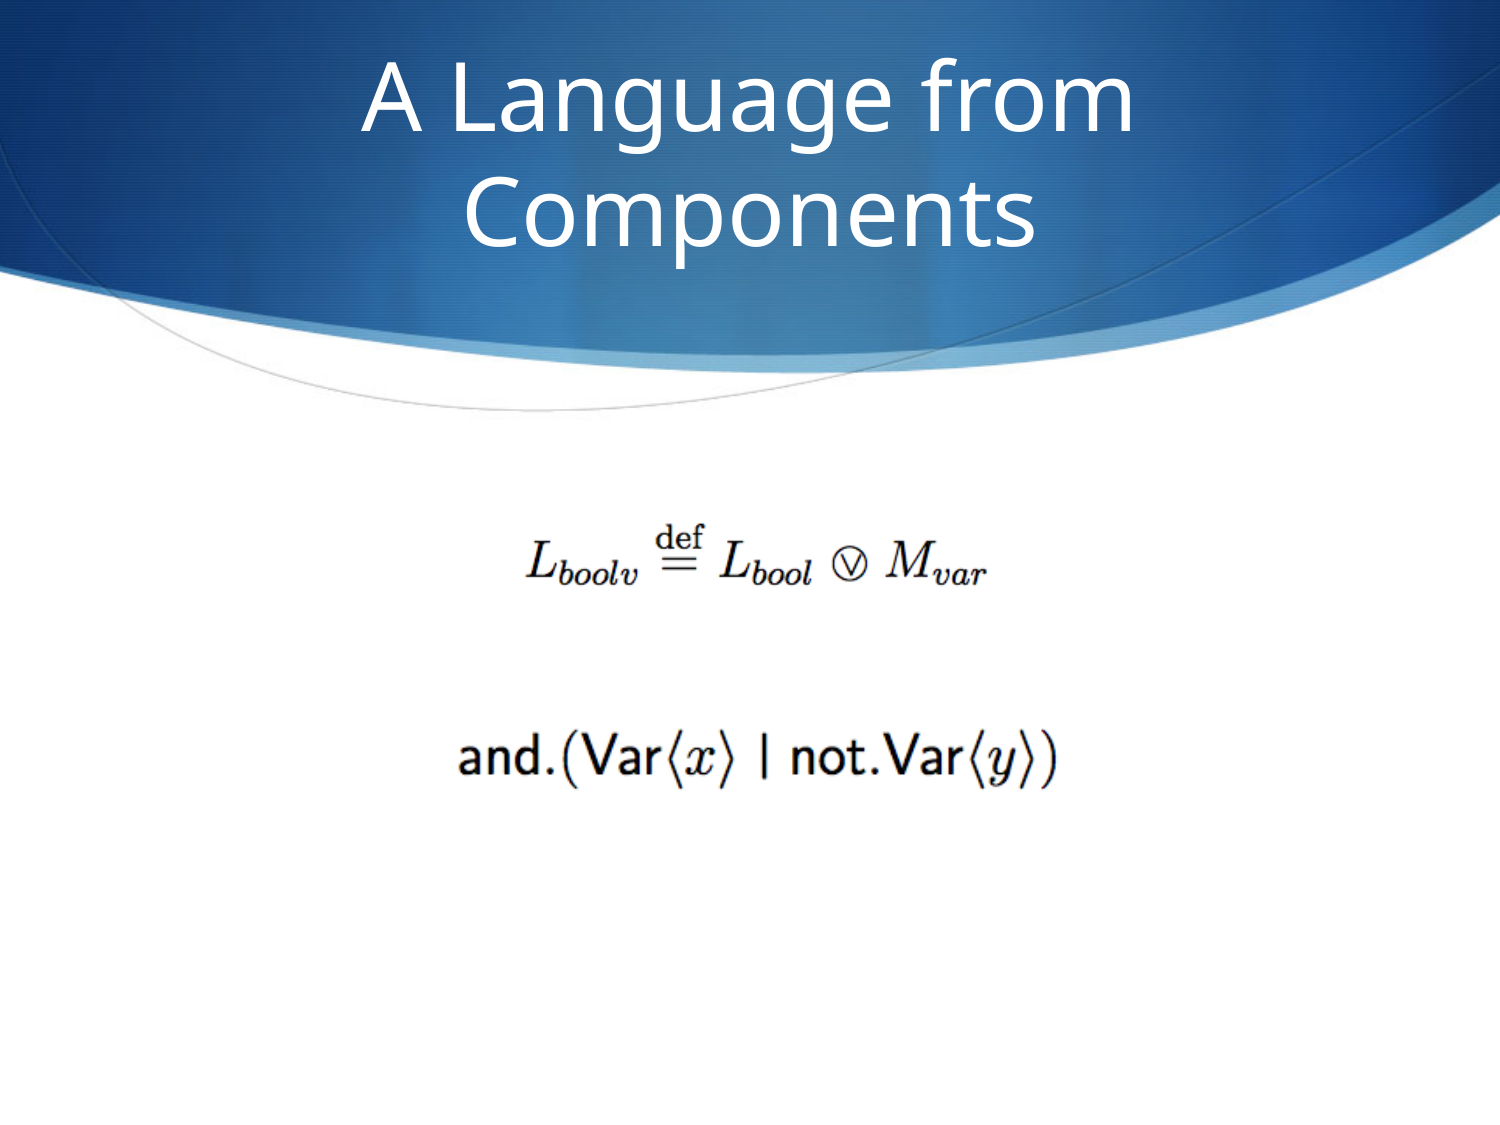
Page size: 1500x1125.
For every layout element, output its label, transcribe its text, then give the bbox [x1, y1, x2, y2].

picture [0, 0, 1500, 1125]
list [506, 453, 1005, 667]
title A Language from Components [75, 56, 1425, 245]
